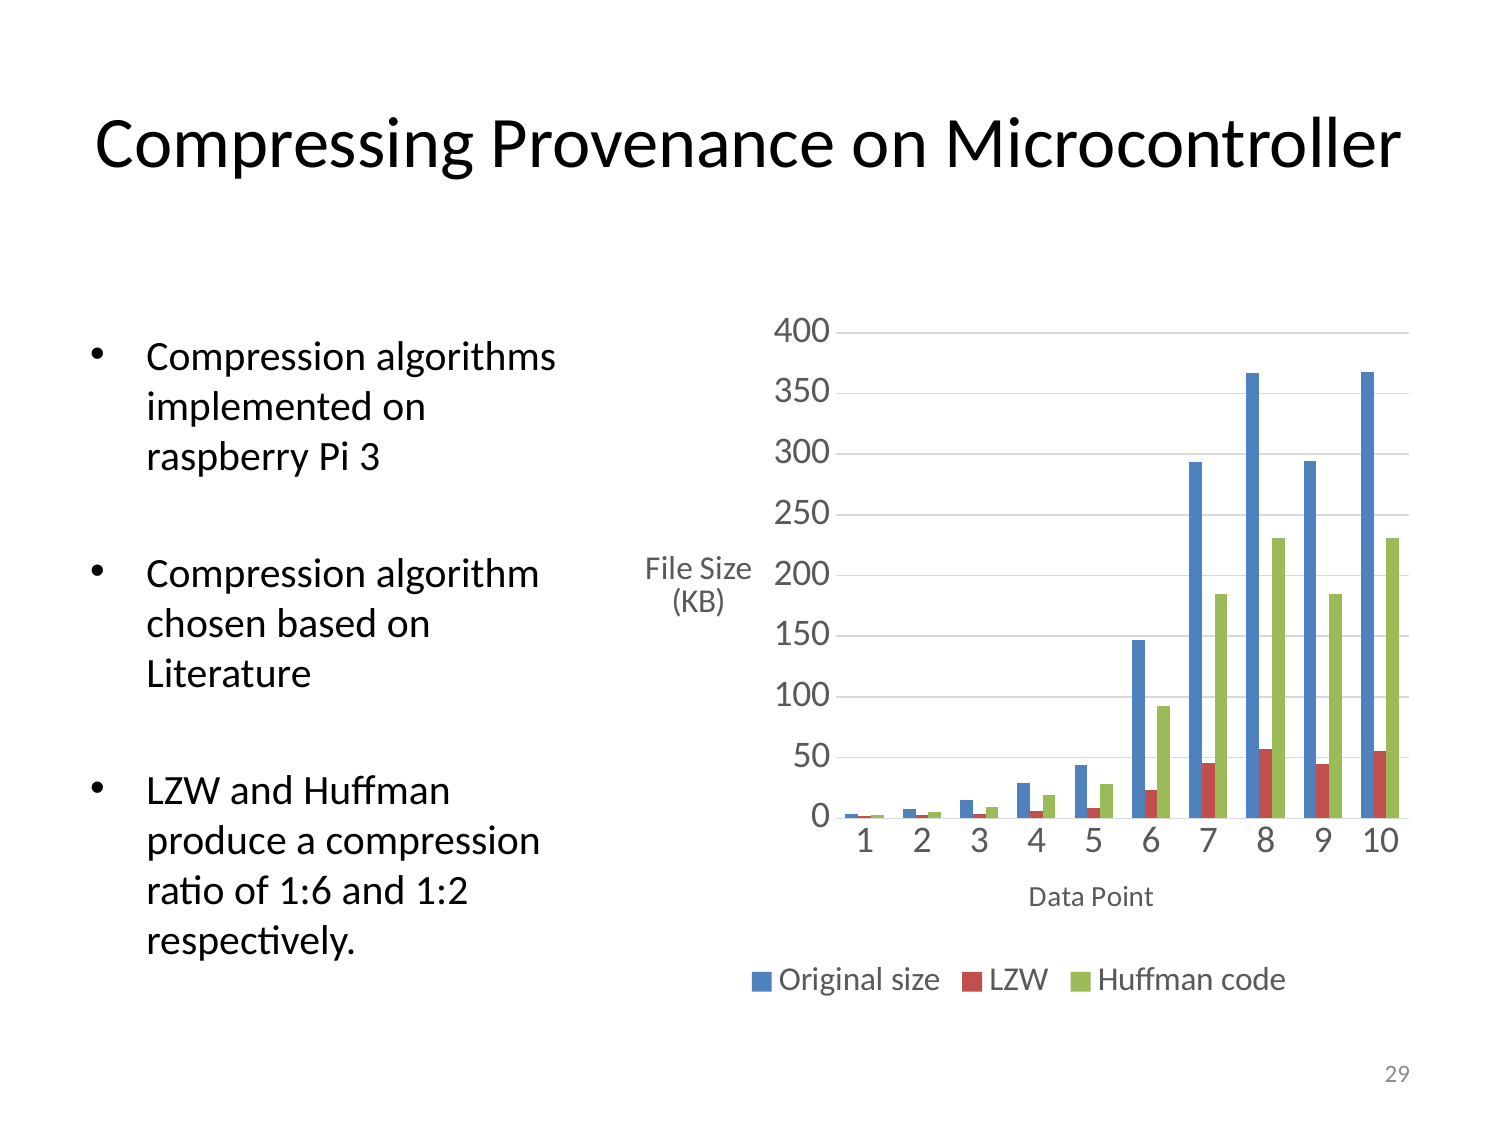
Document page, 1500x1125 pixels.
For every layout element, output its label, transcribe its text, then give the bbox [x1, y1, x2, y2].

chart [612, 299, 1426, 1006]
list Compression algorithms implemented on raspberry Pi 3 Compression algorithm chosen based on Literature LZW and Huffman produce a compression ratio of 1:6 and 1:2 respectively. [75, 262, 613, 1005]
slide_number 29 [1074, 1042, 1425, 1103]
title Compressing Provenance on Microcontroller [75, 45, 1425, 233]
